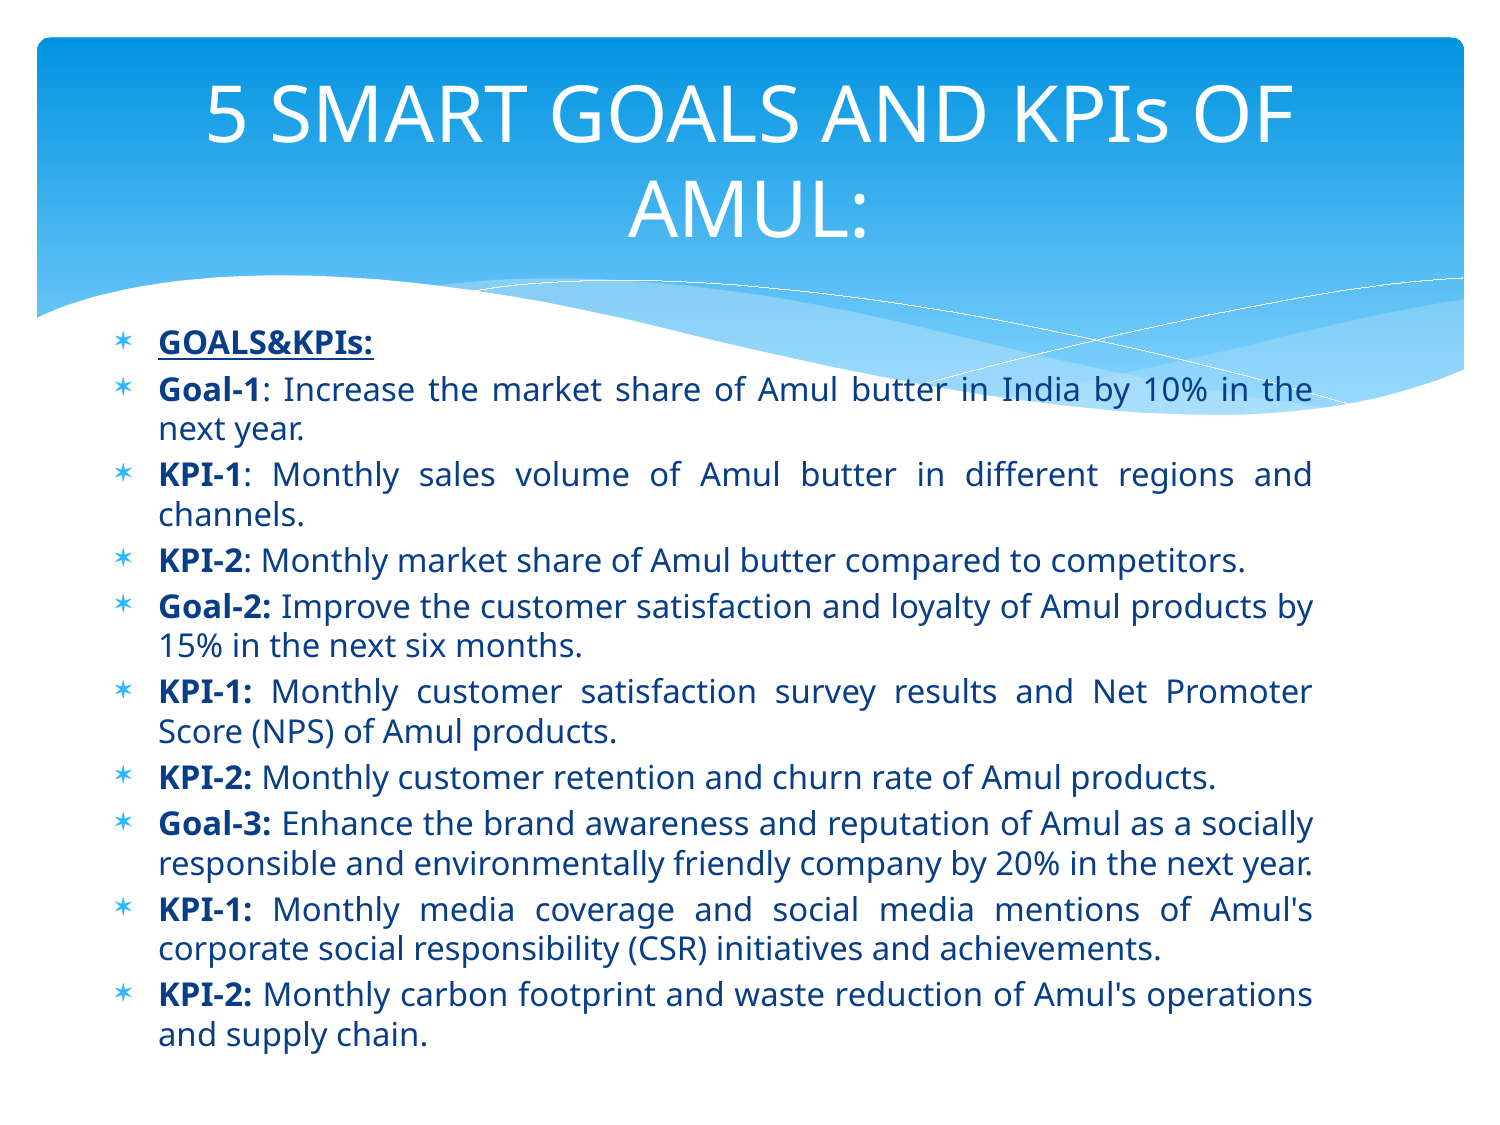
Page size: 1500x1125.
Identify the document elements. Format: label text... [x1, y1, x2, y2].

title 5 SMART GOALS AND KPIs OF AMUL: [75, 55, 1425, 261]
list GOALS&KPIs: Goal-1: Increase the market share of Amul butter in India by 10% in the next year. KPI-1: Monthly sales volume of Amul butter in different regions and channels. KPI-2: Monthly market share of Amul butter compared to competitors. Goal-2: Improve the customer satisfaction and loyalty of Amul products by 15% in the next six months. KPI-1: Monthly customer satisfaction survey results and Net Promoter Score (NPS) of Amul products. KPI-2: Monthly customer retention and churn rate of Amul products. Goal-3: Enhance the brand awareness and reputation of Amul as a socially responsible and environmentally friendly company by 20% in the next year. KPI-1: Monthly media coverage and social media mentions of Amul's corporate social responsibility (CSR) initiatives and achievements. KPI-2: Monthly carbon footprint and waste reduction of Amul's operations and supply chain. [100, 314, 1331, 1106]
